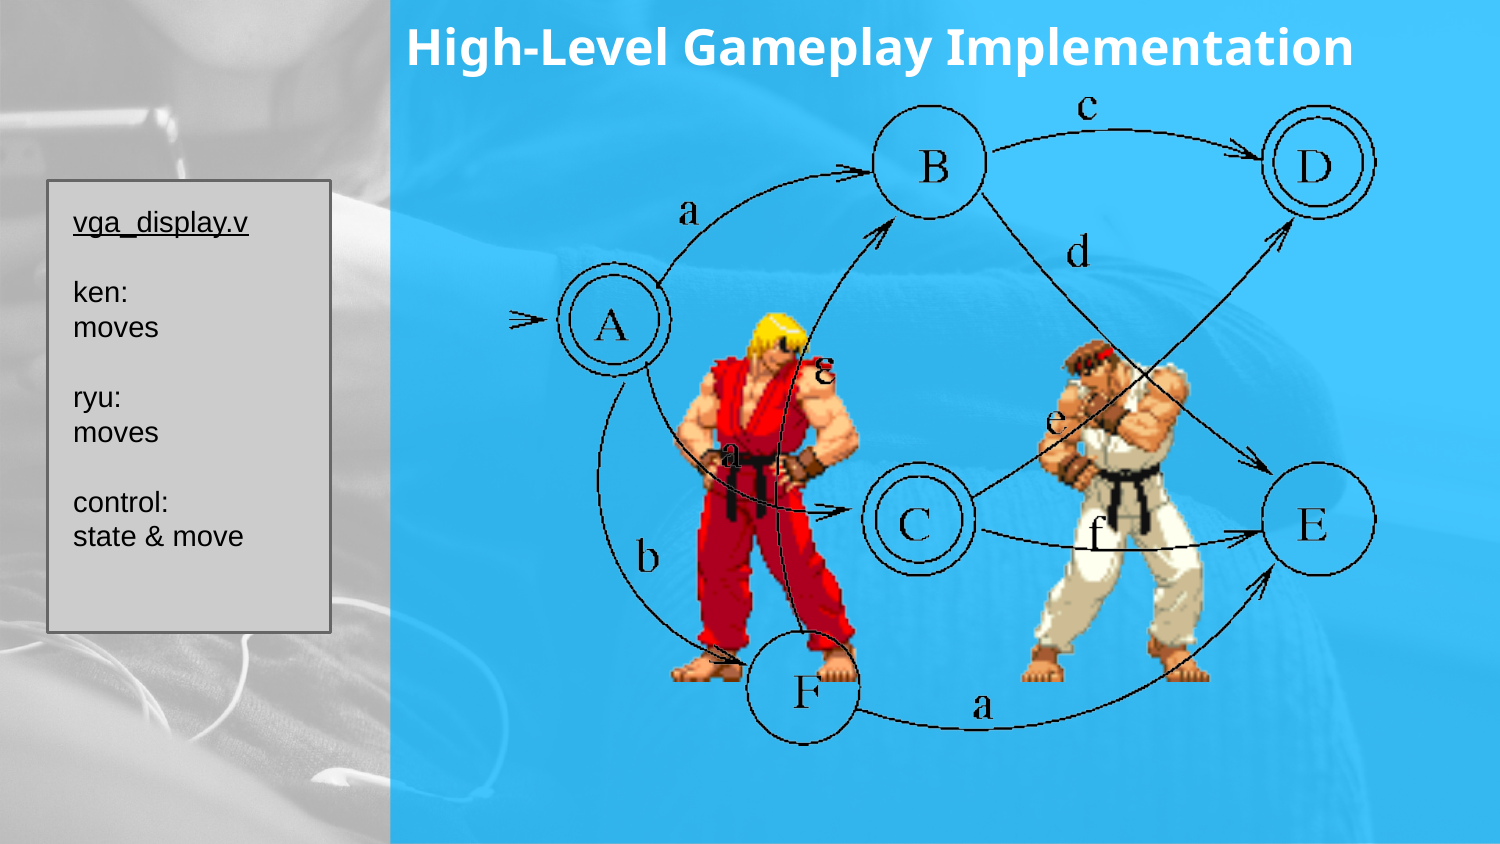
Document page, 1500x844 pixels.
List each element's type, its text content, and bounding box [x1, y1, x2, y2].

picture [509, 97, 1377, 747]
text_box High-Level Gameplay Implementation [390, 0, 1500, 844]
text_box [47, 180, 331, 633]
text_box vga_display.v ken: moves ryu: moves control: state & move [58, 188, 326, 637]
